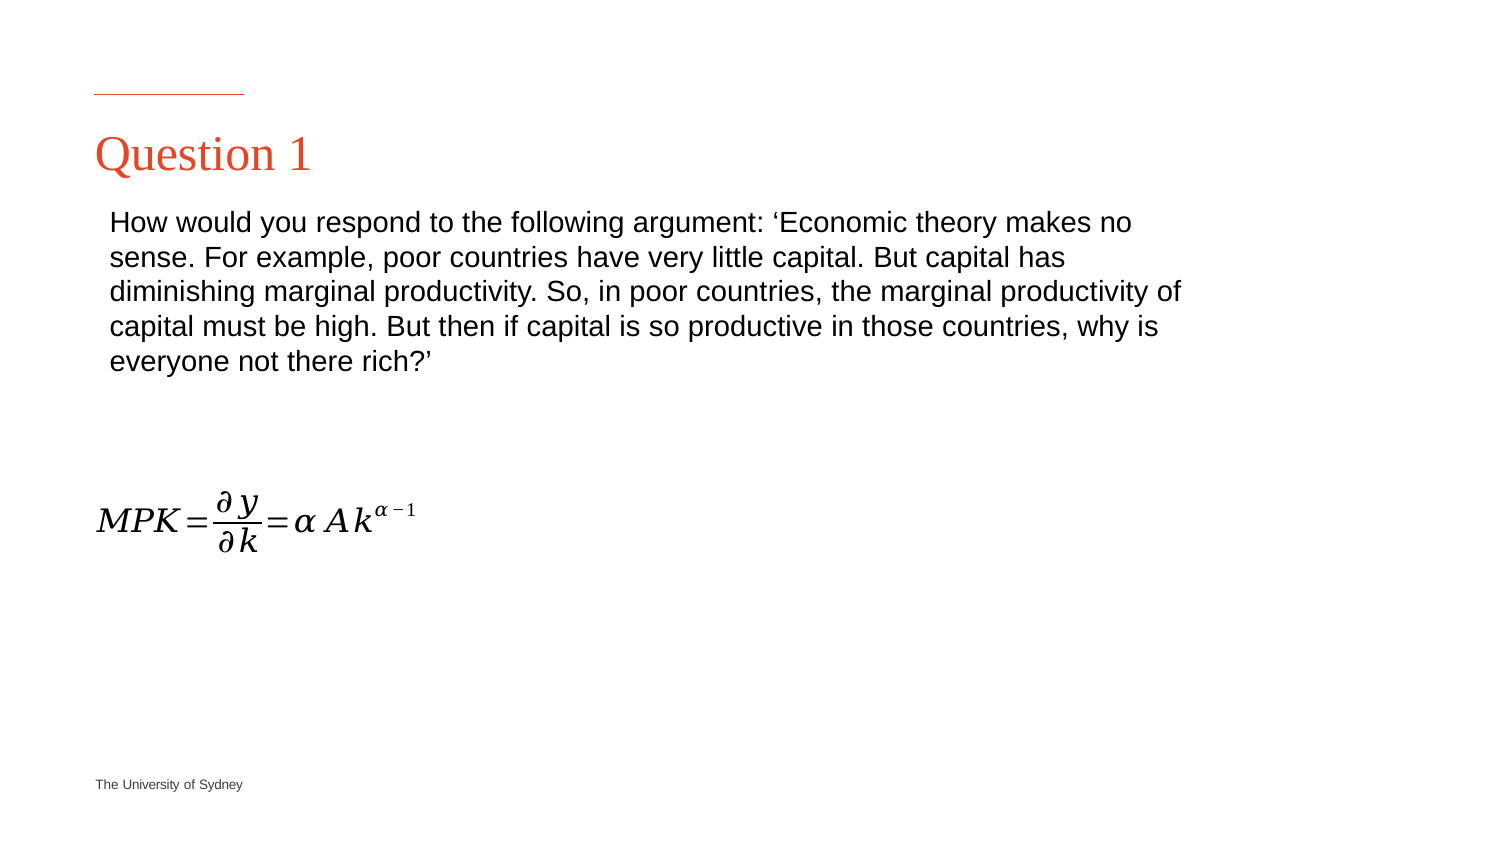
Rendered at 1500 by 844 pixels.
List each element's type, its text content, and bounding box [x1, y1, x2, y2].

text_box How would you respond to the following argument: ‘Economic theory makes no sense. For example, poor countries have very little capital. But capital has diminishing marginal productivity. So, in poor countries, the marginal productivity of capital must be high. But then if capital is so productive in those countries, why is everyone not there rich?’ [94, 195, 1211, 385]
title Question 1 [94, 120, 1406, 182]
